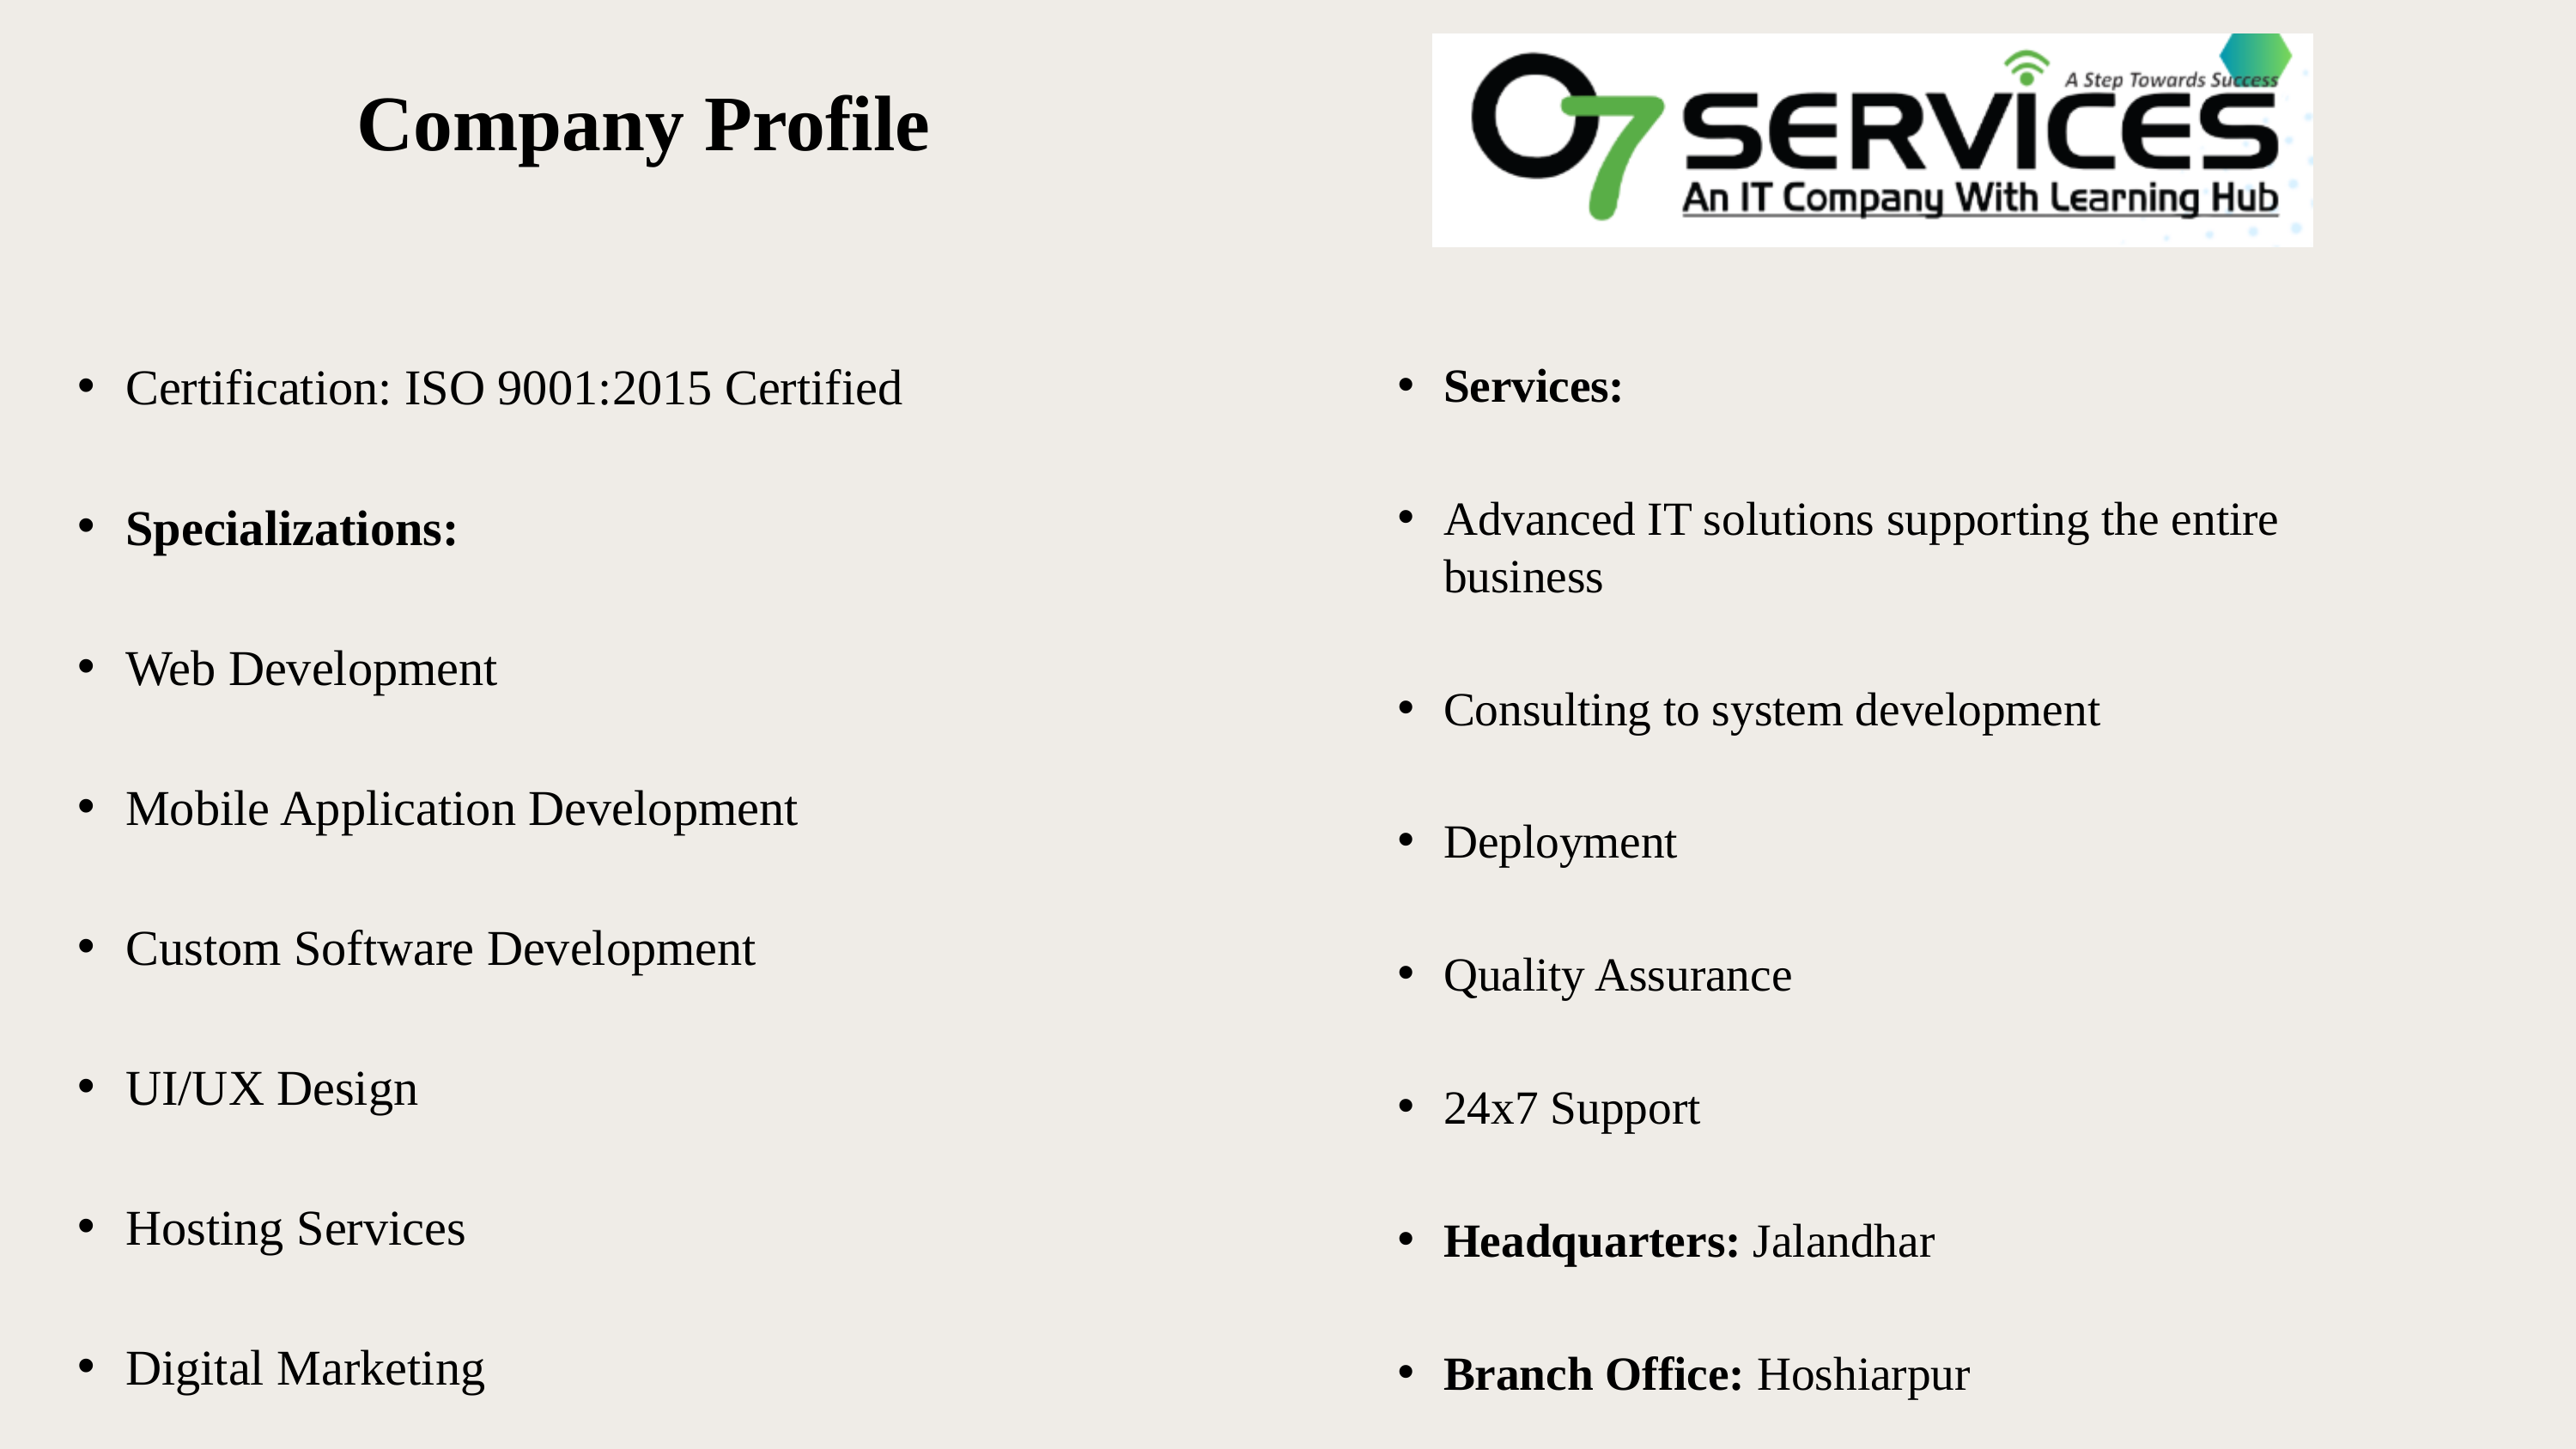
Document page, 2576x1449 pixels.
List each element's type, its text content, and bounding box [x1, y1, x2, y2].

title Company Profile [64, 39, 1224, 200]
list Certification: ISO 9001:2015 Certified Specializations: Web Development Mobile Application Development Custom Software Development UI/UX Design Hosting Services Digital Marketing [64, 349, 1052, 1410]
list Services: Advanced IT solutions supporting the entire business Consulting to system development Deployment Quality Assurance 24x7 Support Headquarters: Jalandhar Branch Office: Hoshiarpur [1384, 349, 2351, 1410]
picture [1432, 33, 2314, 247]
